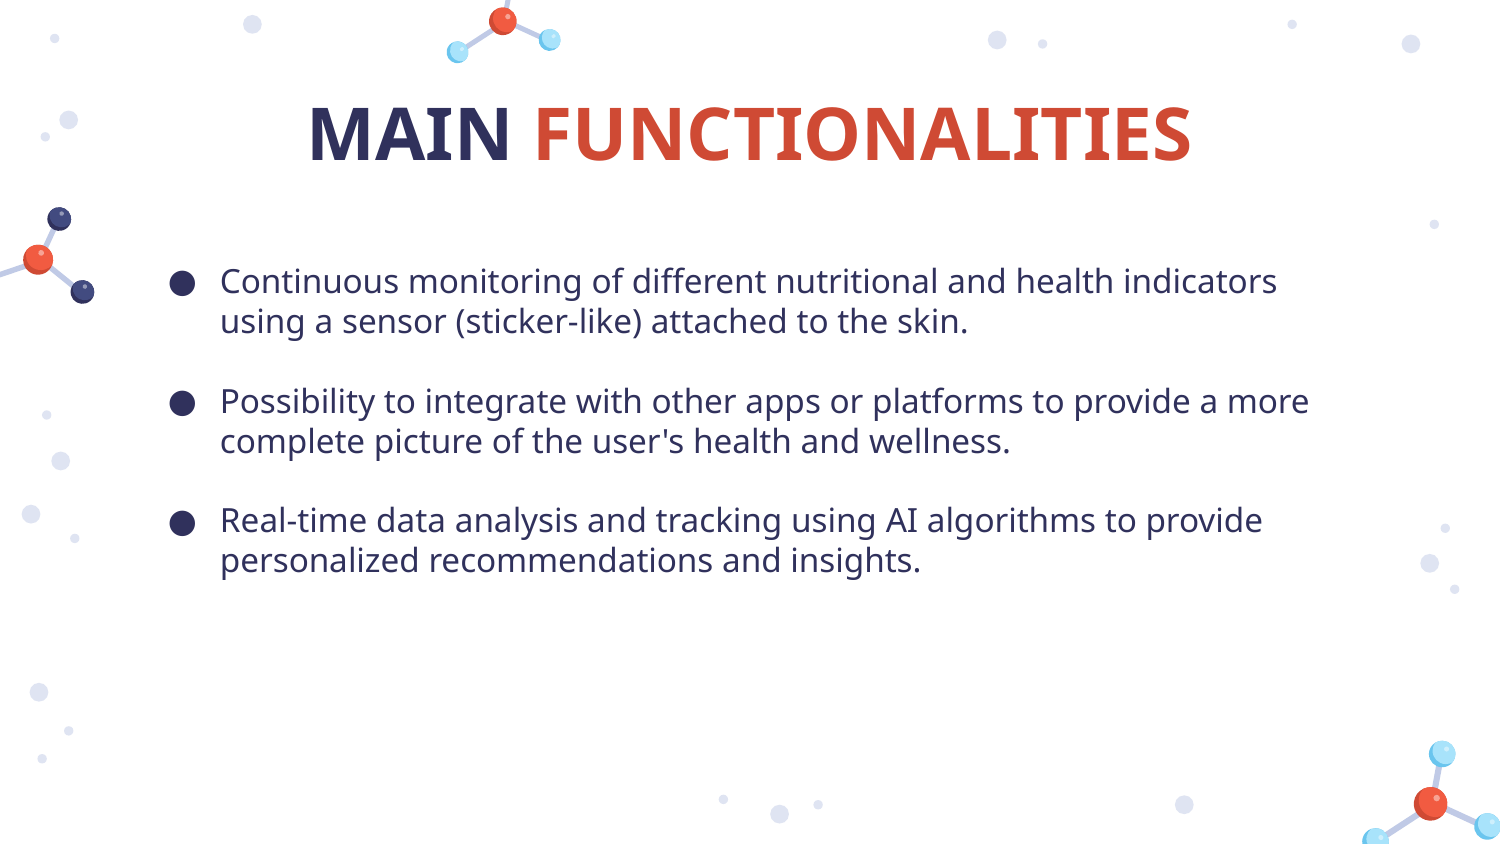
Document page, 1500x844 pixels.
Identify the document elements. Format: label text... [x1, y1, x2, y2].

subtitle Continuous monitoring of different nutritional and health indicators using a sensor (sticker-like) attached to the skin. Possibility to integrate with other apps or platforms to provide a more complete picture of the user's health and wellness. Real-time data analysis and tracking using AI algorithms to provide personalized recommendations and insights. [130, 245, 1357, 771]
title MAIN FUNCTIONALITIES [118, 72, 1382, 167]
